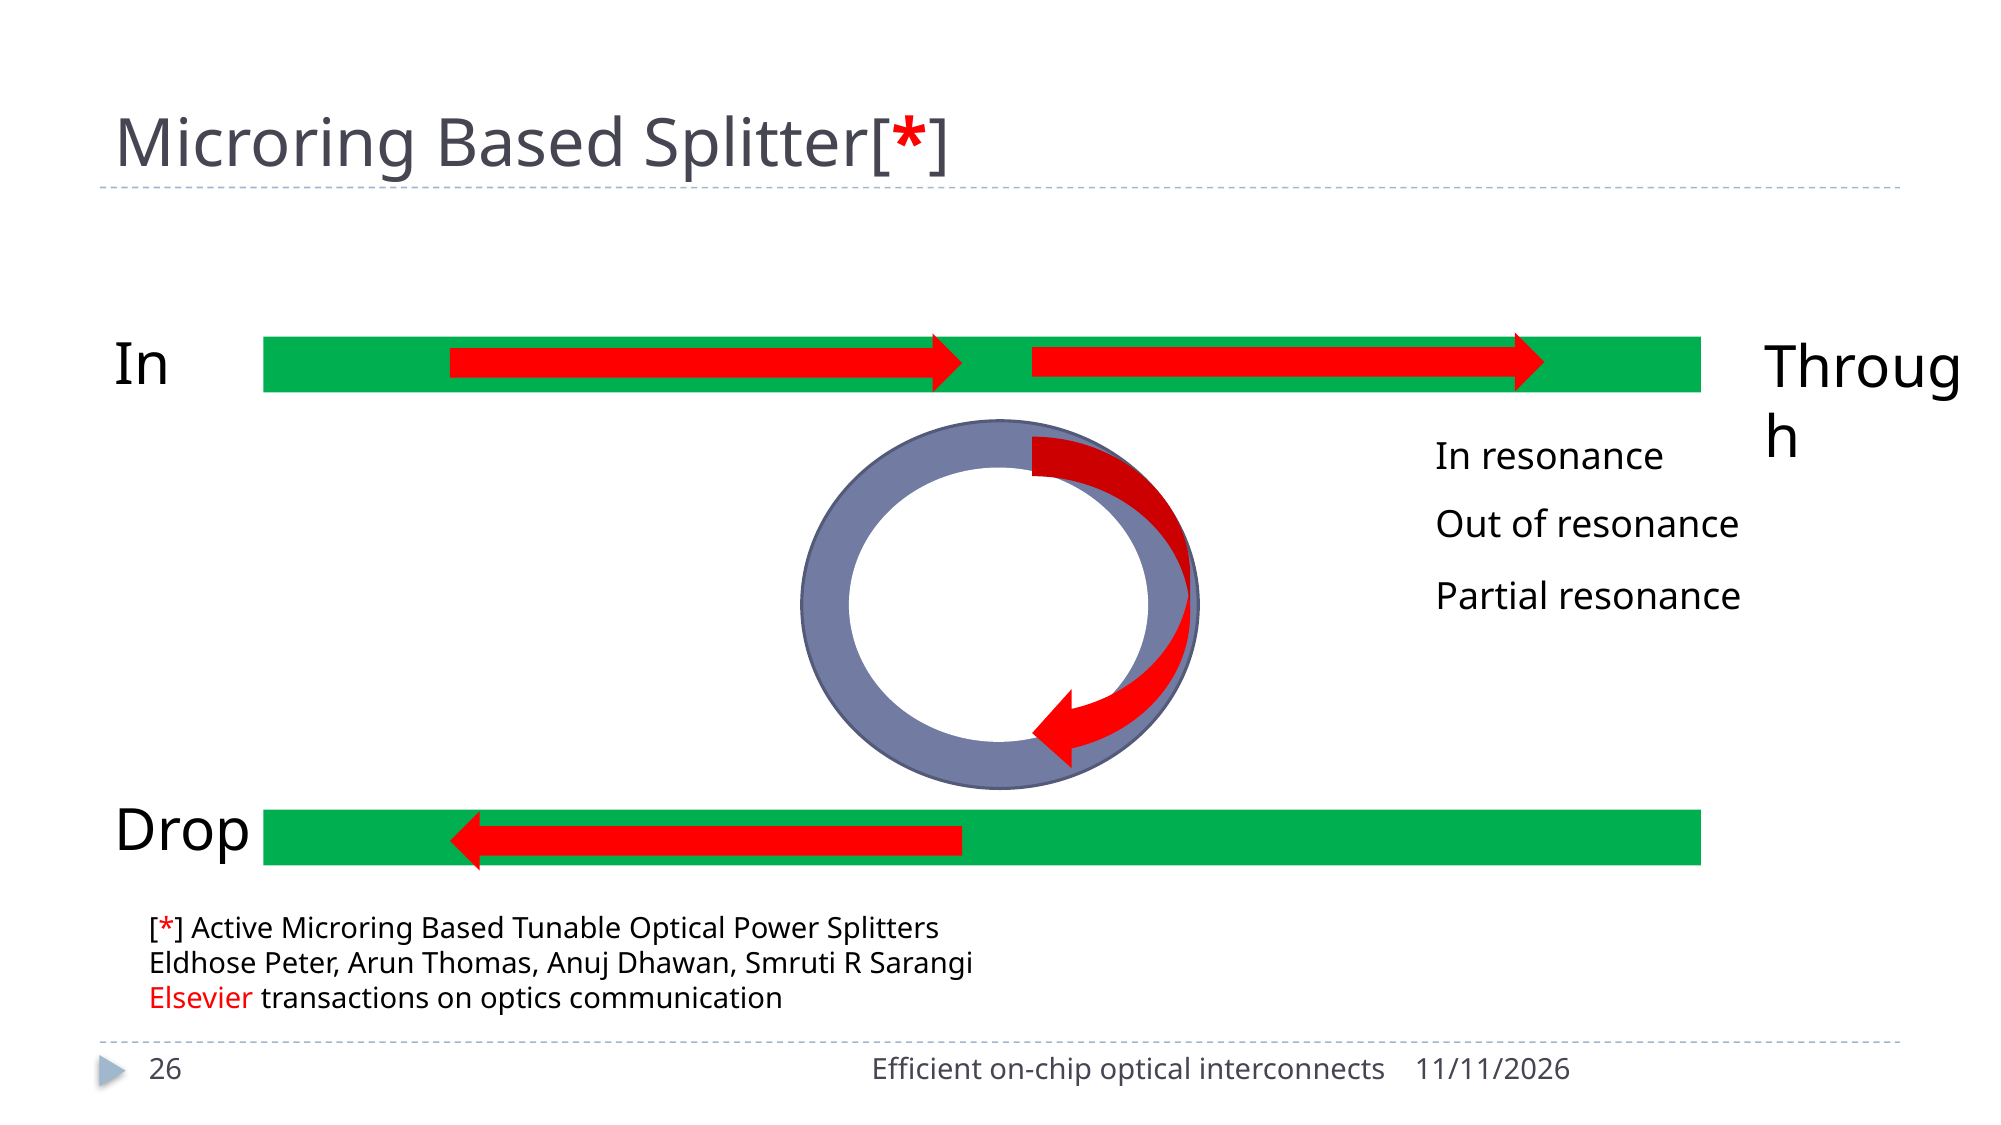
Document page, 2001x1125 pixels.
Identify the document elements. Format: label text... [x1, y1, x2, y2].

text_box [935, 335, 1703, 394]
text_box [285, 808, 1703, 867]
text_box Through [1749, 321, 1984, 476]
text_box Out of resonance [1420, 492, 1890, 553]
text_box Partial resonance [1420, 564, 1890, 624]
text_box [1030, 330, 1546, 393]
text_box Drop [99, 784, 285, 870]
text_box In resonance [1420, 424, 1890, 485]
text_box [*] Active Microring Based Tunable Optical Power Splitters Eldhose Peter, Arun Thomas, Anuj Dhawan, Smruti R Sarangi Elsevier transactions on optics communication [133, 902, 1419, 1022]
text_box In [99, 319, 285, 404]
slide_number 26 [133, 1042, 568, 1103]
footer Efficient on-chip optical interconnects [634, 1042, 1400, 1103]
text_box [285, 335, 931, 394]
title Microring Based Splitter[*] [99, 24, 1900, 188]
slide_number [1400, 1042, 1901, 1103]
text_box [448, 331, 964, 394]
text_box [801, 420, 1199, 789]
text_box [448, 809, 964, 872]
